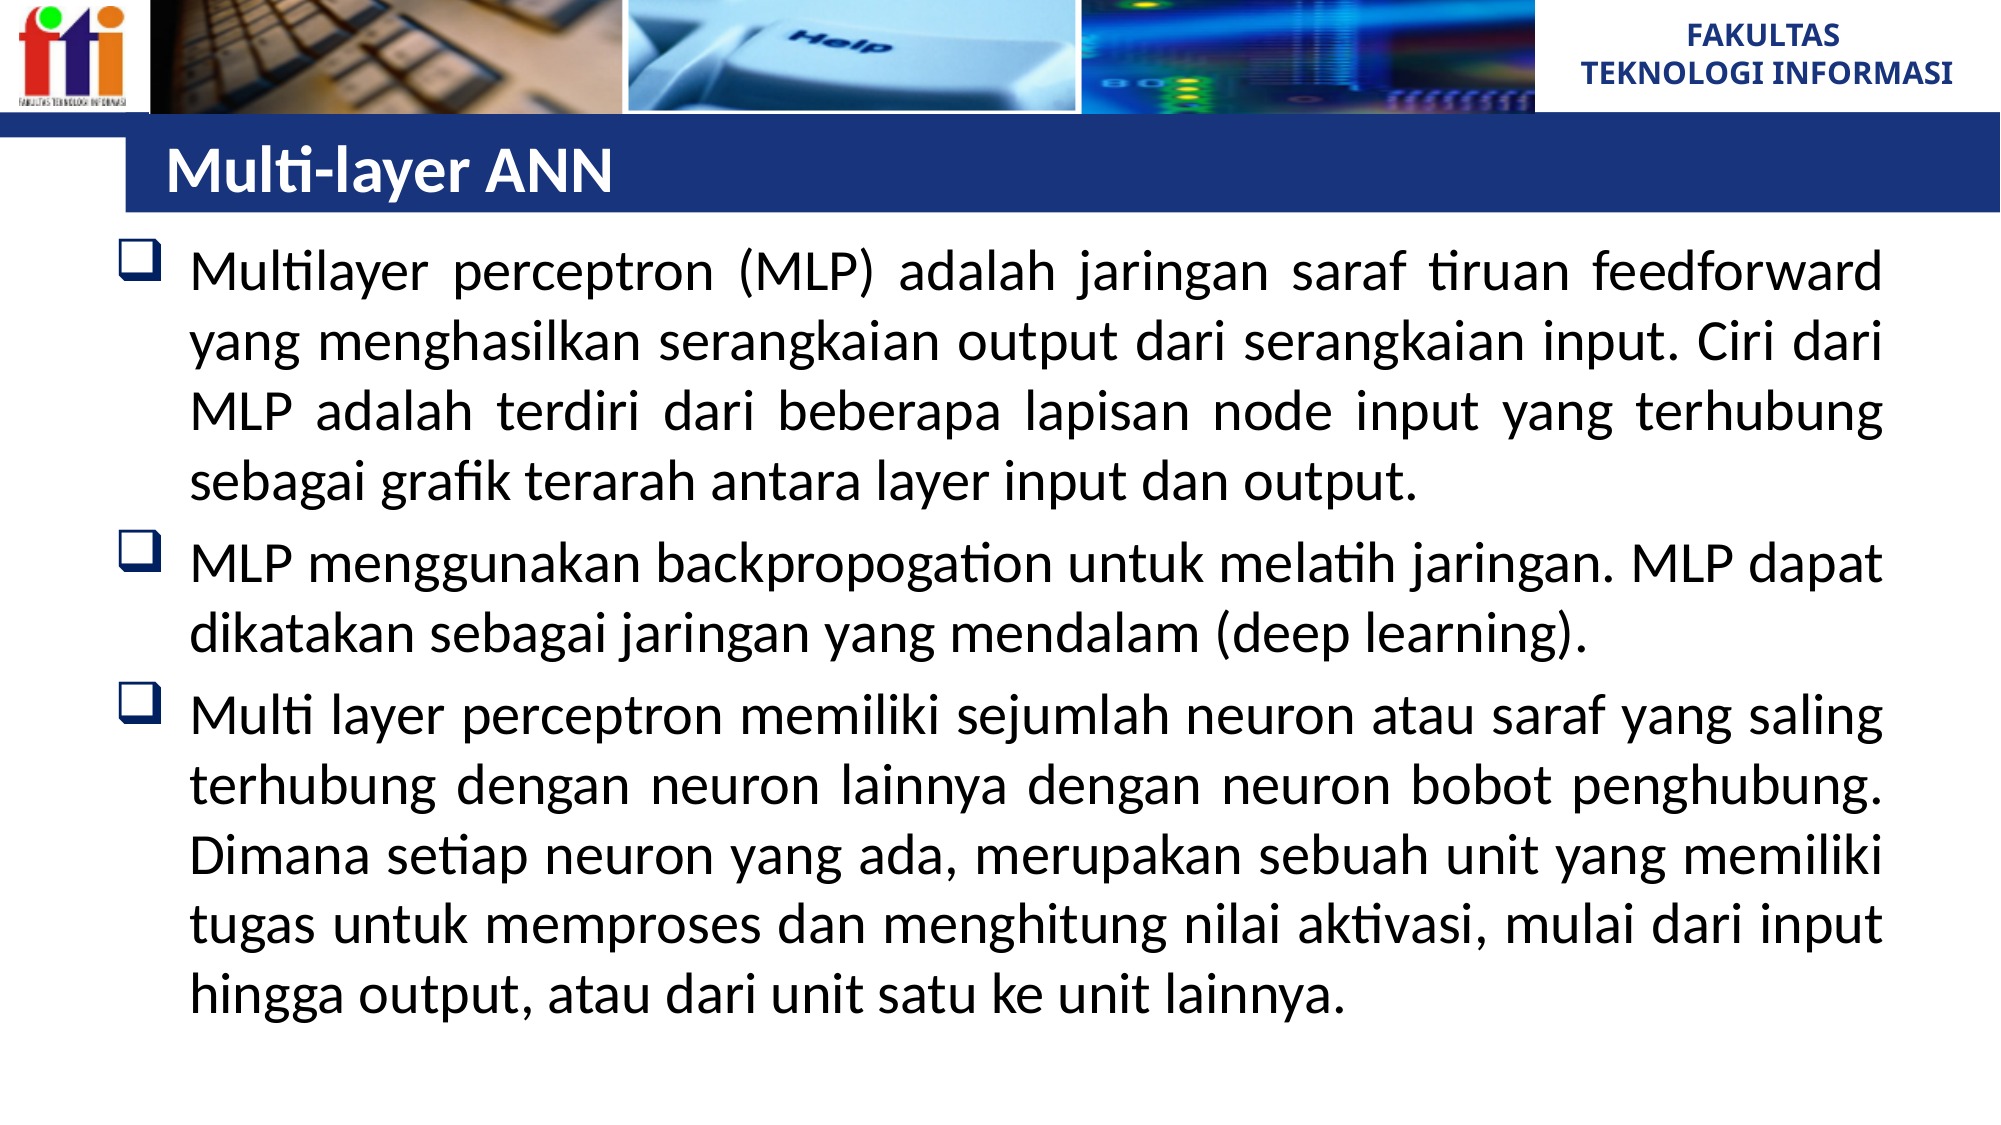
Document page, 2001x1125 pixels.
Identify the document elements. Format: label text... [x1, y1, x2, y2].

picture [19, 6, 126, 106]
list Multilayer perceptron (MLP) adalah jaringan saraf tiruan feedforward yang menghasilkan serangkaian output dari serangkaian input. Ciri dari MLP adalah terdiri dari beberapa lapisan node input yang terhubung sebagai graﬁk terarah antara layer input dan output. MLP menggunakan backpropogation untuk melatih jaringan. MLP dapat dikatakan sebagai jaringan yang mendalam (deep learning). Multi layer perceptron memiliki sejumlah neuron atau saraf yang saling terhubung dengan neuron lainnya dengan neuron bobot penghubung. Dimana setiap neuron yang ada, merupakan sebuah unit yang memiliki tugas untuk memproses dan menghitung nilai aktivasi, mulai dari input hingga output, atau dari unit satu ke unit lainnya. [99, 224, 1901, 1038]
picture [149, 0, 1535, 114]
title Multi-layer ANN [149, 119, 1934, 213]
